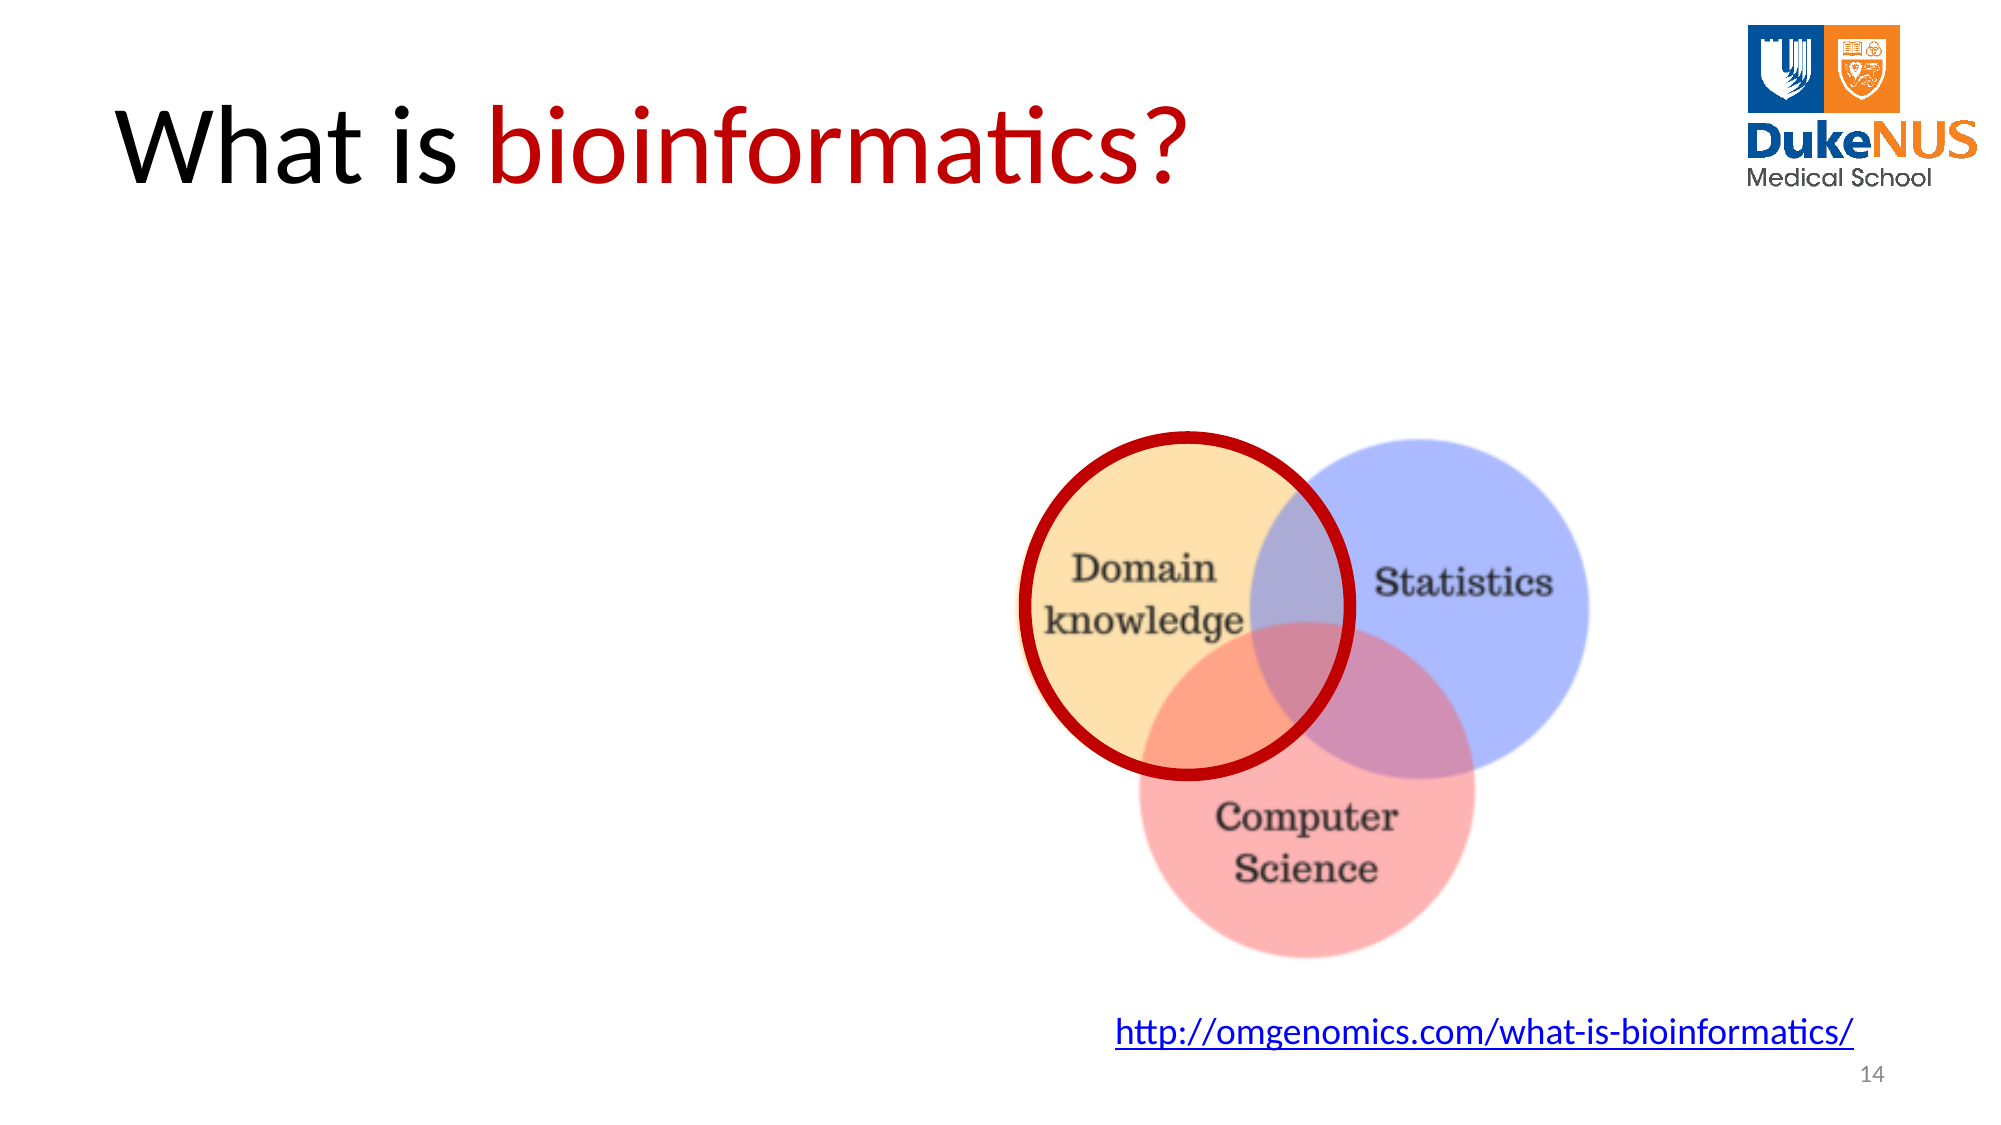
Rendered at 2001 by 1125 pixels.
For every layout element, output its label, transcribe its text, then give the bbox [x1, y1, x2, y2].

picture [1737, 12, 1978, 189]
text_box http://omgenomics.com/what-is-bioinformatics/ [1100, 999, 1881, 1061]
picture [949, 407, 1641, 985]
title What is bioinformatics? [99, 45, 1900, 233]
slide_number 14 [1433, 1042, 1900, 1103]
